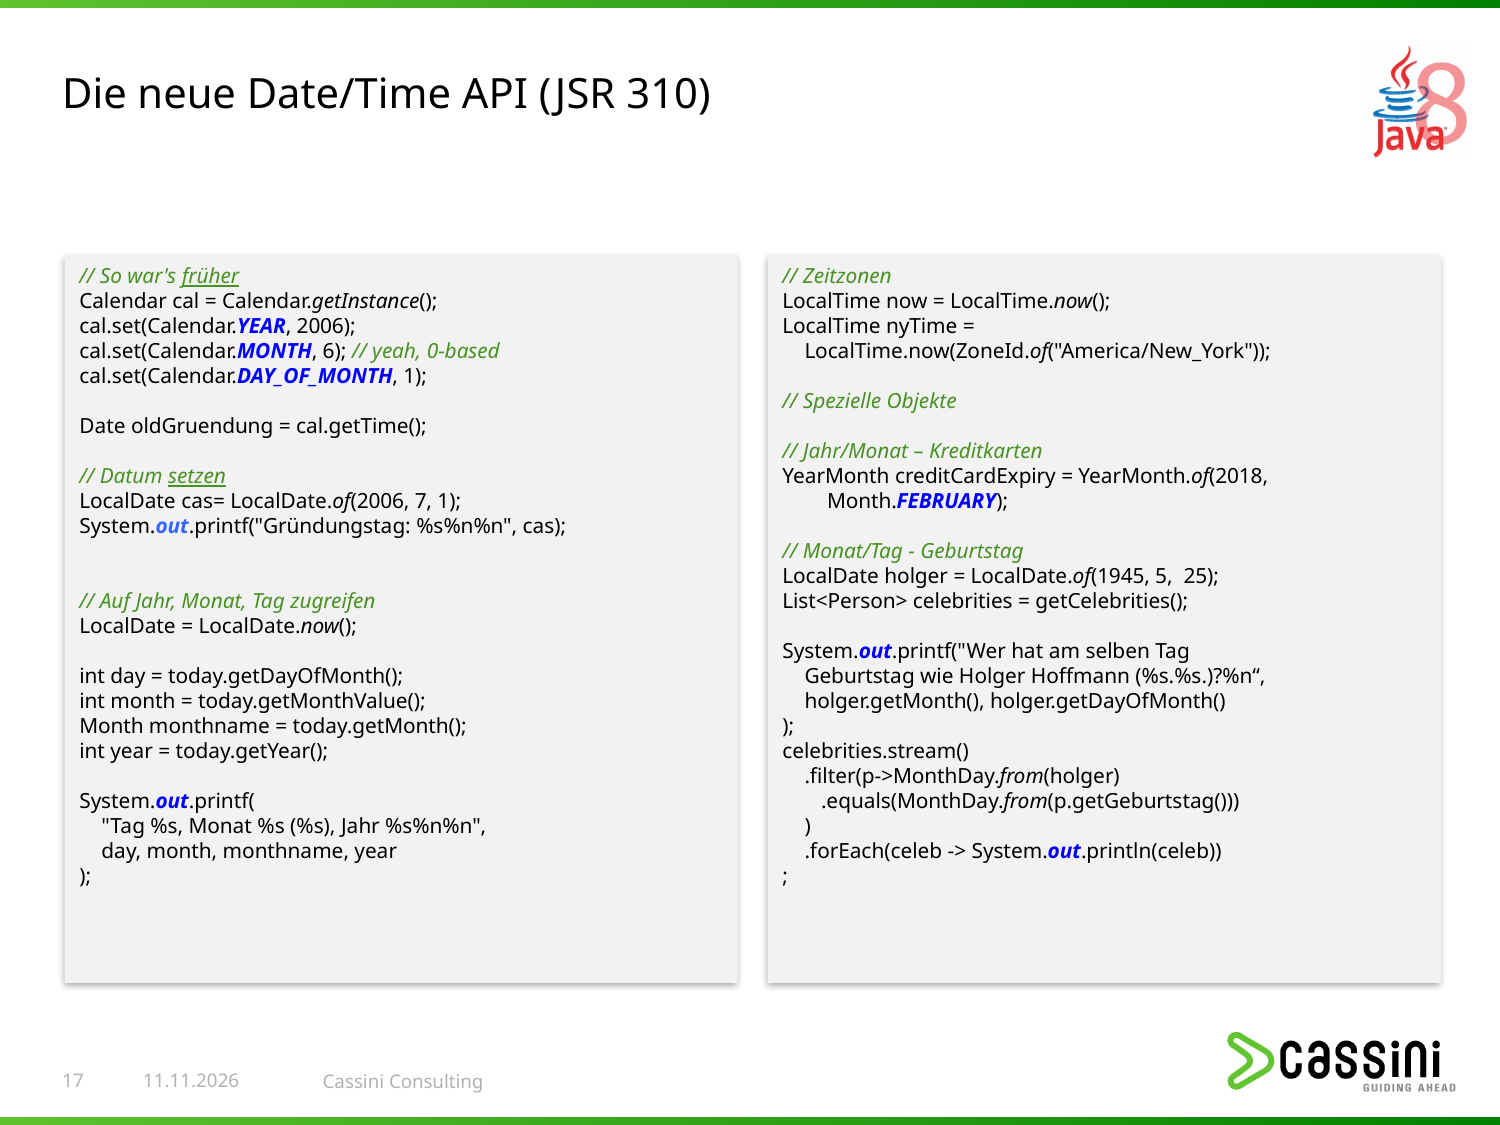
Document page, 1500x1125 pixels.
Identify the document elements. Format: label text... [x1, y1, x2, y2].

slide_number 17 [47, 1060, 128, 1103]
picture [1225, 1031, 1457, 1092]
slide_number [128, 1060, 307, 1103]
picture [1364, 42, 1473, 158]
text_box // So war's früher Calendar cal = Calendar.getInstance(); cal.set(Calendar.YEAR, 2006); cal.set(Calendar.MONTH, 6); // yeah, 0-based cal.set(Calendar.DAY_OF_MONTH, 1); Date oldGruendung = cal.getTime(); // Datum setzen LocalDate cas= LocalDate.of(2006, 7, 1); System.out.printf("Gründungstag: %s%n%n", cas); // Auf Jahr, Monat, Tag zugreifen LocalDate = LocalDate.now(); int day = today.getDayOfMonth(); int month = today.getMonthValue(); Month monthname = today.getMonth(); int year = today.getYear(); System.out.printf( "Tag %s, Monat %s (%s), Jahr %s%n%n", day, month, monthname, year ); [64, 255, 738, 984]
footer Cassini Consulting [307, 1060, 1041, 1103]
title Die neue Date/Time API (JSR 310) [47, 59, 1321, 190]
text_box // Zeitzonen LocalTime now = LocalTime.now(); LocalTime nyTime = LocalTime.now(ZoneId.of("America/New_York")); // Spezielle Objekte // Jahr/Monat – Kreditkarten YearMonth creditCardExpiry = YearMonth.of(2018, Month.FEBRUARY); // Monat/Tag - Geburtstag LocalDate holger = LocalDate.of(1945, 5, 25); List<Person> celebrities = getCelebrities(); System.out.printf("Wer hat am selben Tag Geburtstag wie Holger Hoffmann (%s.%s.)?%n“, holger.getMonth(), holger.getDayOfMonth() ); celebrities.stream() .filter(p->MonthDay.from(holger) .equals(MonthDay.from(p.getGeburtstag())) ) .forEach(celeb -> System.out.println(celeb)) ; [767, 255, 1442, 984]
